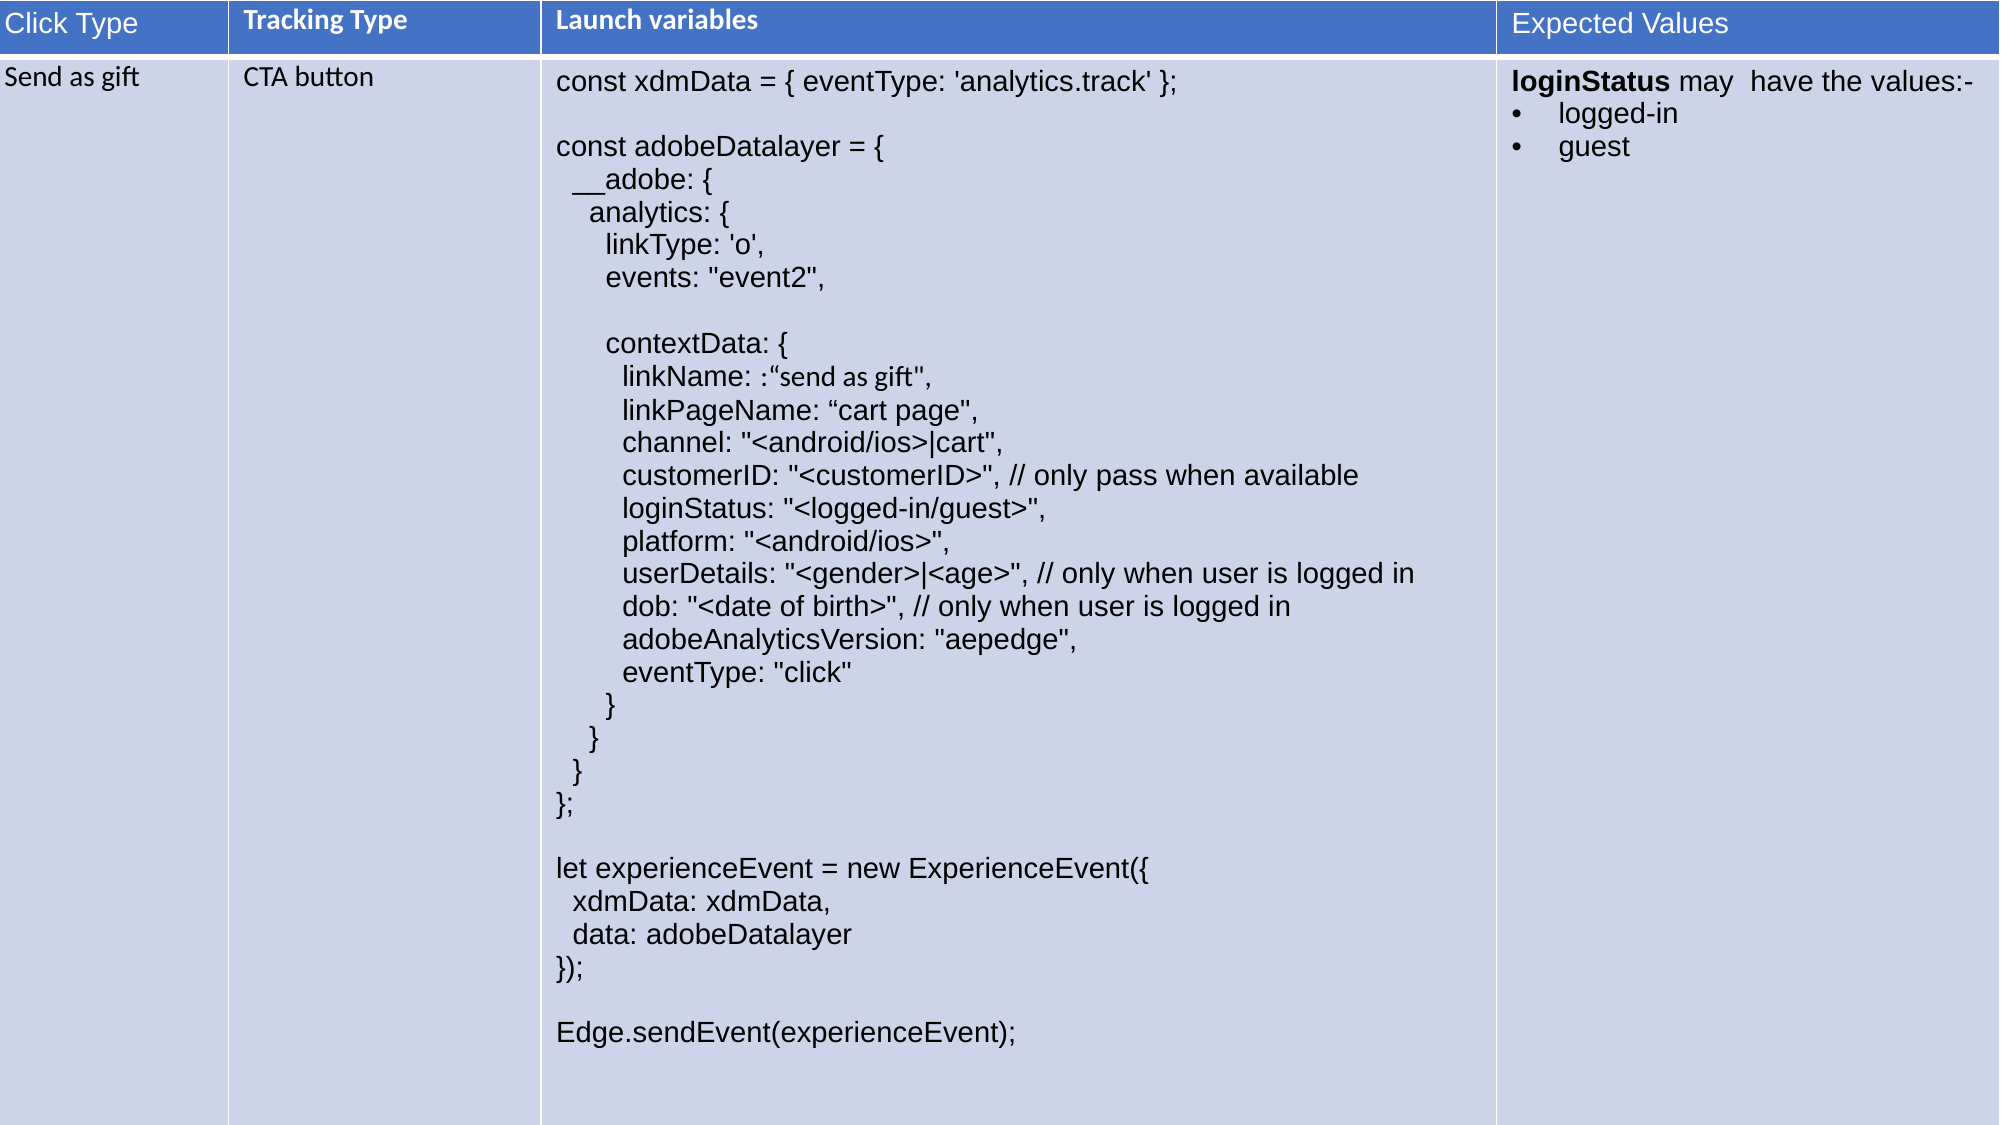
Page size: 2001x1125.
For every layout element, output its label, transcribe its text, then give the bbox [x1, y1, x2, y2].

table_header Expected Values [1497, 1, 1999, 54]
table_cell CTA button [229, 60, 540, 1125]
table_cell Send as gift [0, 60, 228, 1125]
table_cell loginStatus may have the values:- logged-in guest [1497, 60, 1999, 1125]
table_header Click Type [0, 1, 228, 54]
table_header Launch variables [542, 1, 1496, 54]
table_cell const xdmData = { eventType: 'analytics.track' }; const adobeDatalayer = { __adobe: { analytics: { linkType: 'o', events: "event2", contextData: { linkName: :“send as gift",​ linkPageName: “cart page", channel: "<android/ios>|cart", customerID: "<customerID>", // only pass when available loginStatus: "<logged-in/guest>", platform: "<android/ios>", userDetails: "<gender>|<age>", // only when user is logged in dob: "<date of birth>", // only when user is logged in adobeAnalyticsVersion: "aepedge", eventType: "click" } } } }; let experienceEvent = new ExperienceEvent({ xdmData: xdmData, data: adobeDatalayer }); Edge.sendEvent(experienceEvent); [542, 60, 1496, 1125]
table_header Tracking Type [229, 1, 540, 54]
